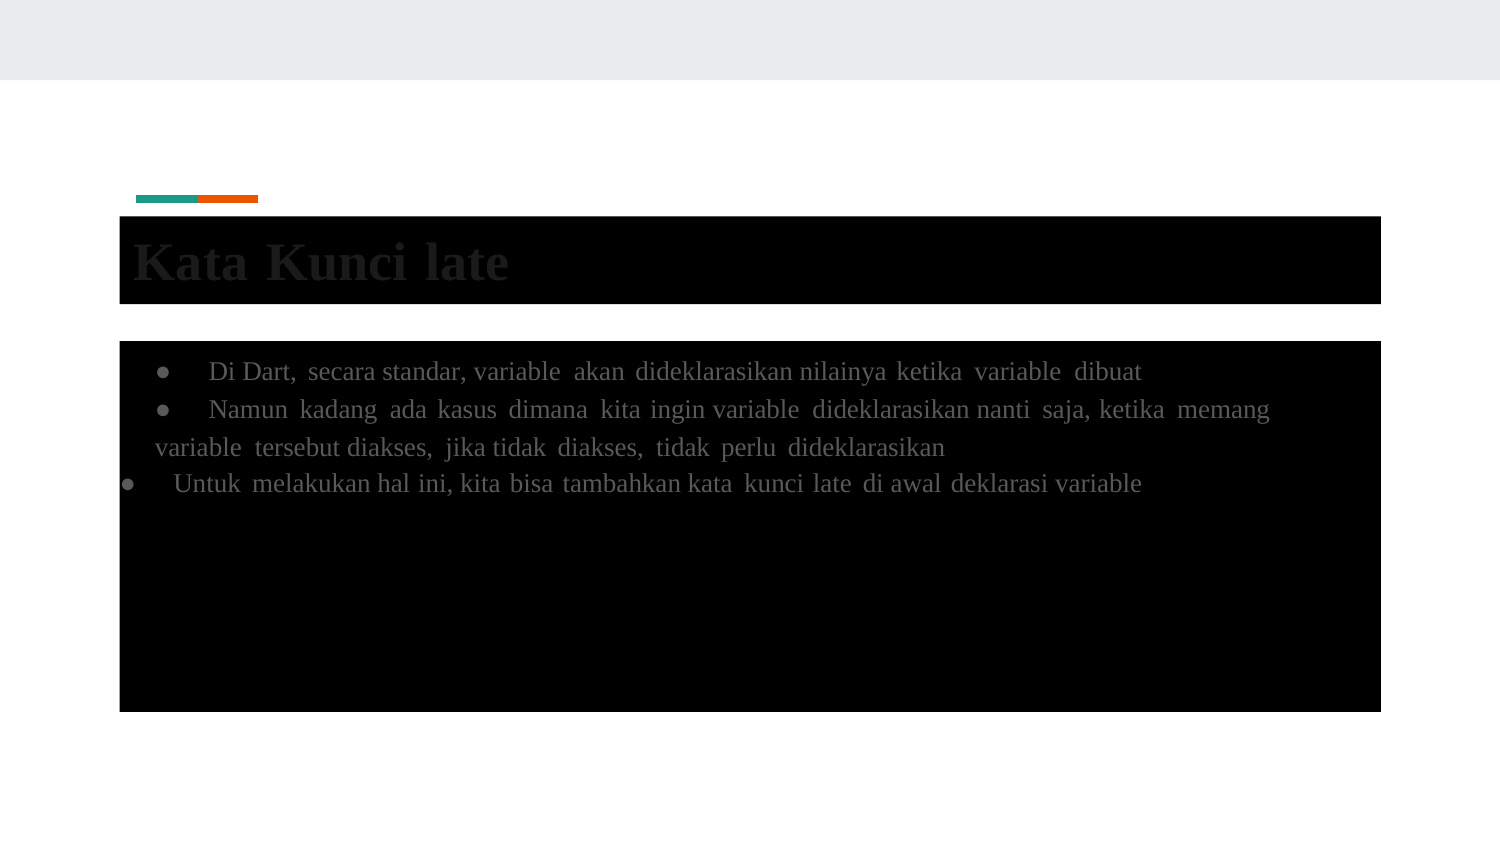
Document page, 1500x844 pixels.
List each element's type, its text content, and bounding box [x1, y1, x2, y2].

text_box Kata Kunci late [119, 216, 1381, 305]
text_box [0, 0, 1500, 81]
text_box ● Di Dart, secara standar, variable akan dideklarasikan nilainya ketika variable dibuat ● Namun kadang ada kasus dimana kita ingin variable dideklarasikan nanti saja, ketika memang variable tersebut diakses, jika tidak diakses, tidak perlu dideklarasikan ● Untuk melakukan hal ini, kita bisa tambahkan kata kunci late di awal deklarasi variable [119, 341, 1381, 712]
